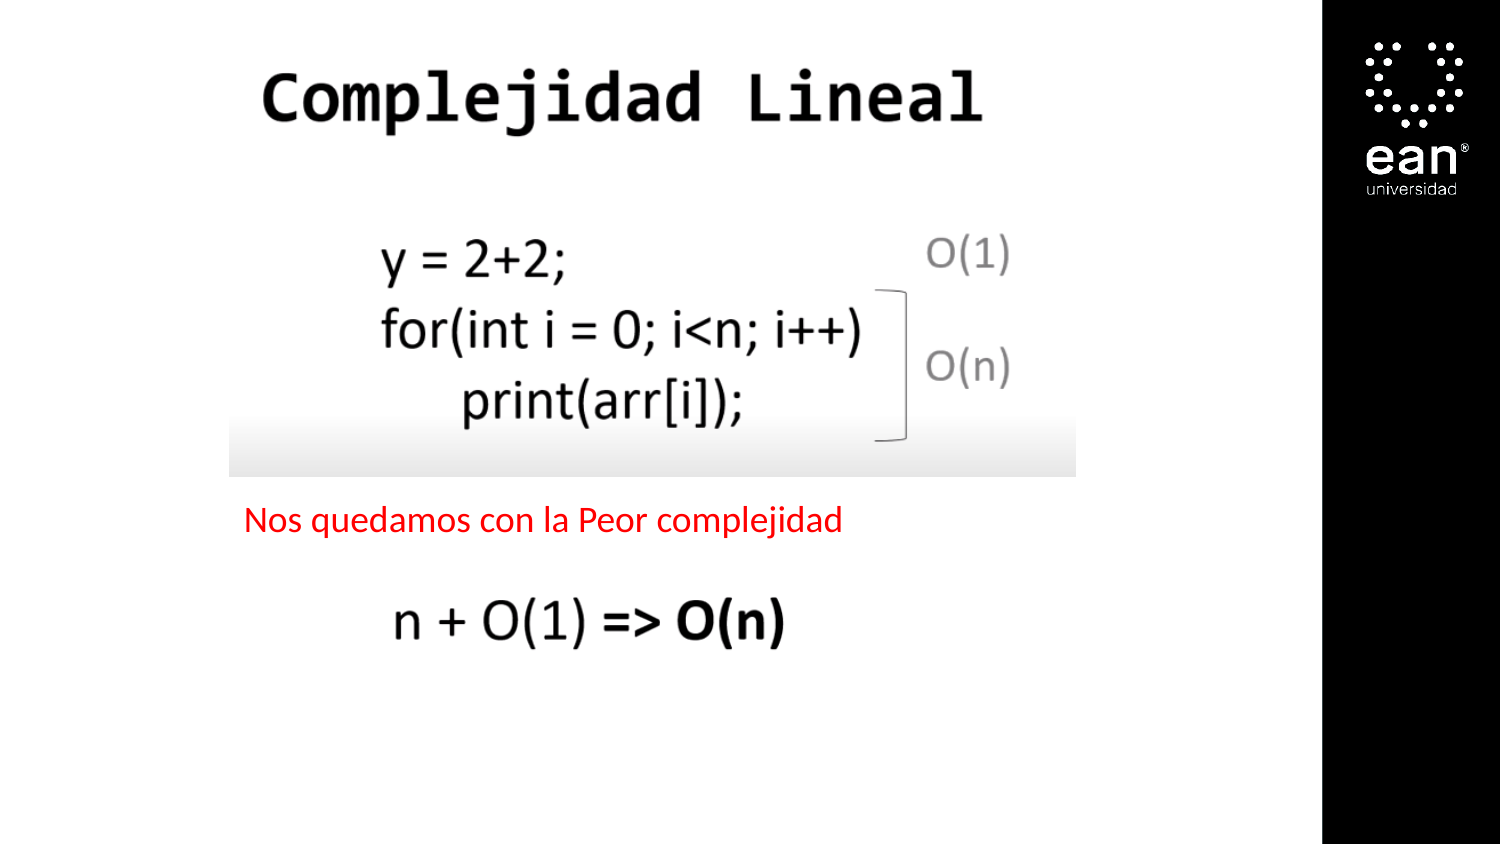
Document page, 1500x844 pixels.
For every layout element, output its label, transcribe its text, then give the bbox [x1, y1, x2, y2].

text_box Nos quedamos con la Peor complejidad [229, 487, 978, 548]
picture [0, 0, 1500, 844]
